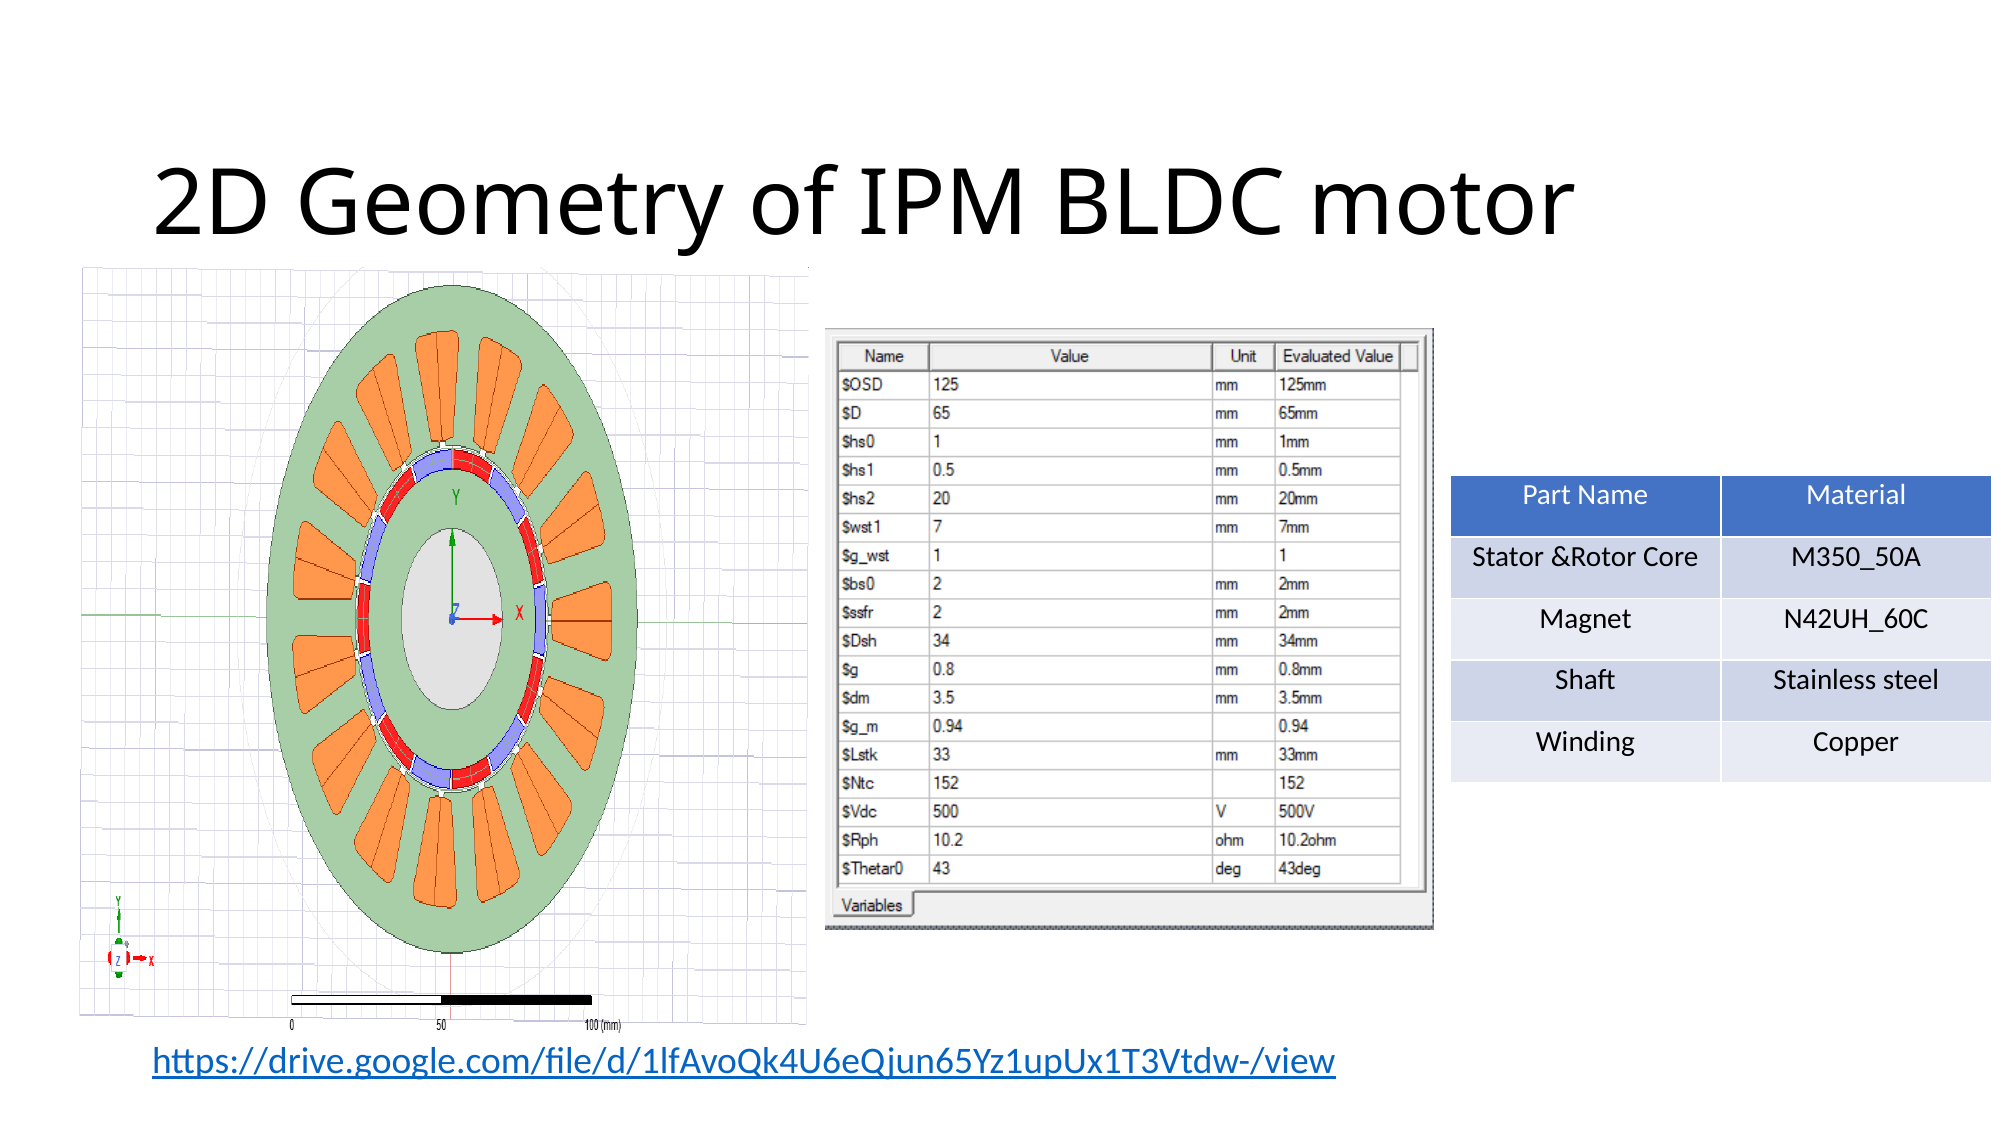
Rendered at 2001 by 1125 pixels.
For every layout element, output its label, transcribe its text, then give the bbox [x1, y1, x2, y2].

table_cell M350_50A [1722, 538, 1991, 598]
picture [75, 267, 809, 1038]
table_cell Magnet [1451, 599, 1720, 659]
title 2D Geometry of IPM BLDC motor [137, 96, 1863, 314]
table_cell Shaft [1451, 661, 1720, 721]
table_cell Stainless steel [1722, 661, 1991, 721]
table_header Material [1722, 476, 1991, 536]
table_cell Copper [1722, 722, 1991, 782]
table_cell N42UH_60C [1722, 599, 1991, 659]
table_cell Stator &Rotor Core [1451, 538, 1720, 598]
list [825, 329, 1434, 930]
text_box https://drive.google.com/file/d/1lfAvoQk4U6eQjun65Yz1upUx1T3Vtdw-/view [137, 1028, 1368, 1089]
table_header Part Name [1451, 476, 1720, 536]
table_cell Winding [1451, 722, 1720, 782]
